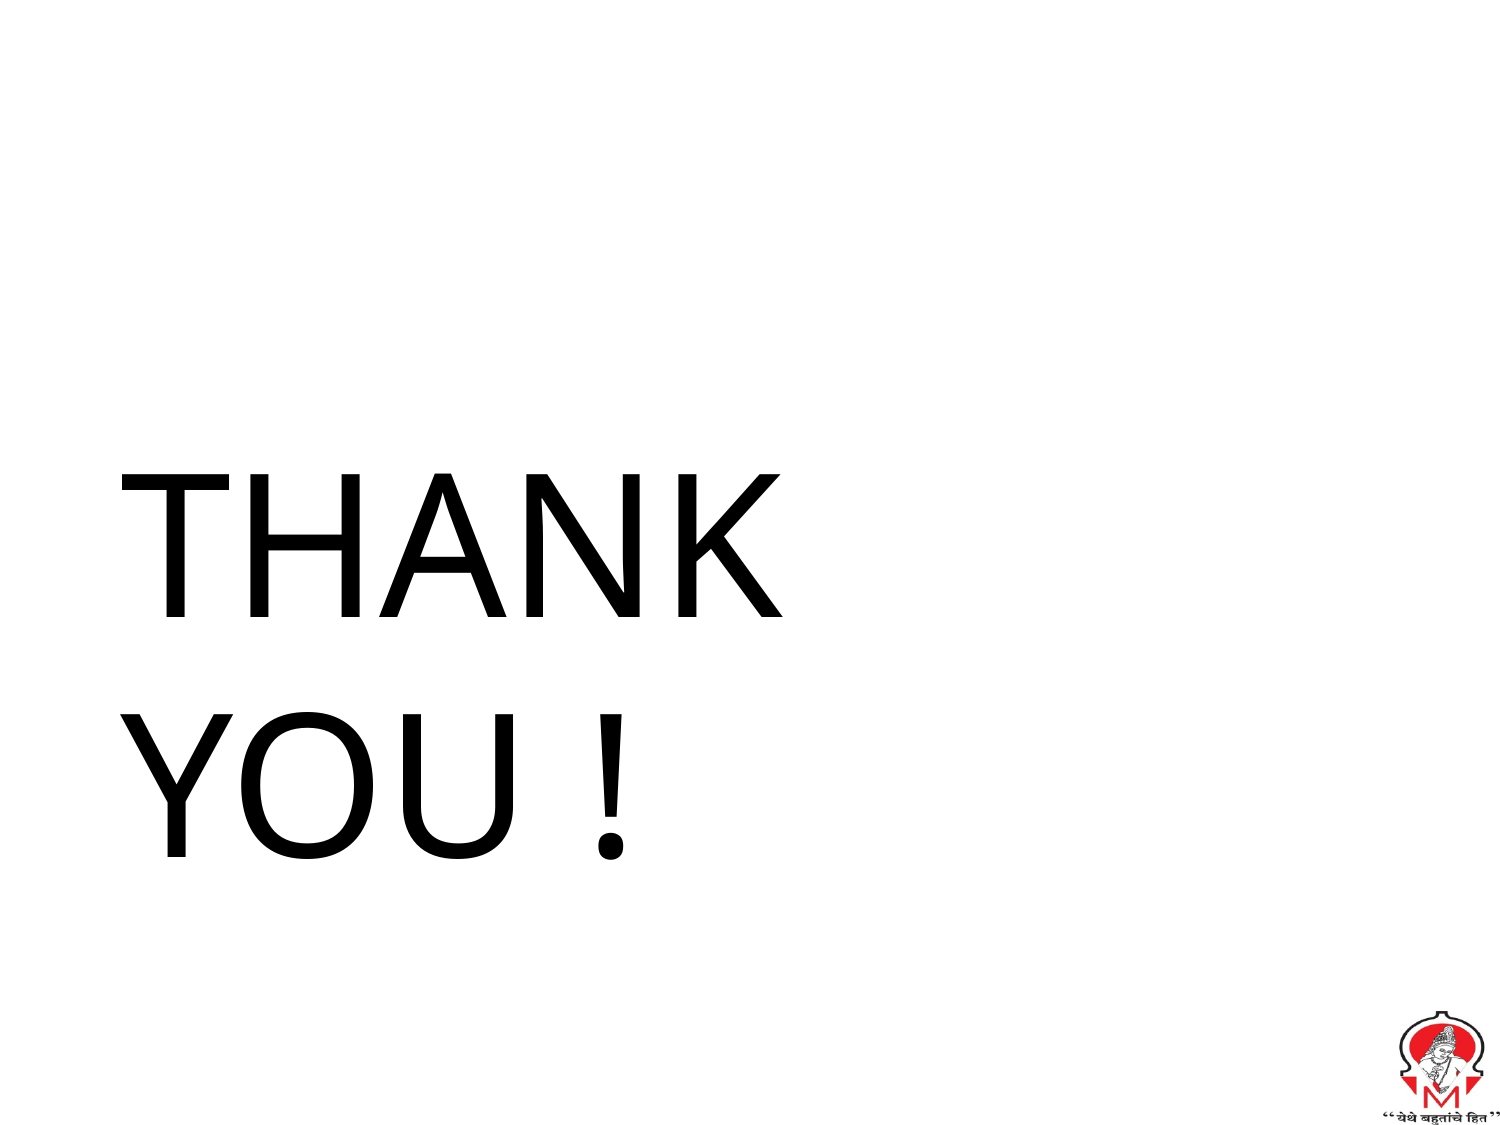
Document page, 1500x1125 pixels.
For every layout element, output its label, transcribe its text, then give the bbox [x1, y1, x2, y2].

picture [1383, 1011, 1500, 1125]
text_box THANK YOU ! [105, 410, 1336, 906]
